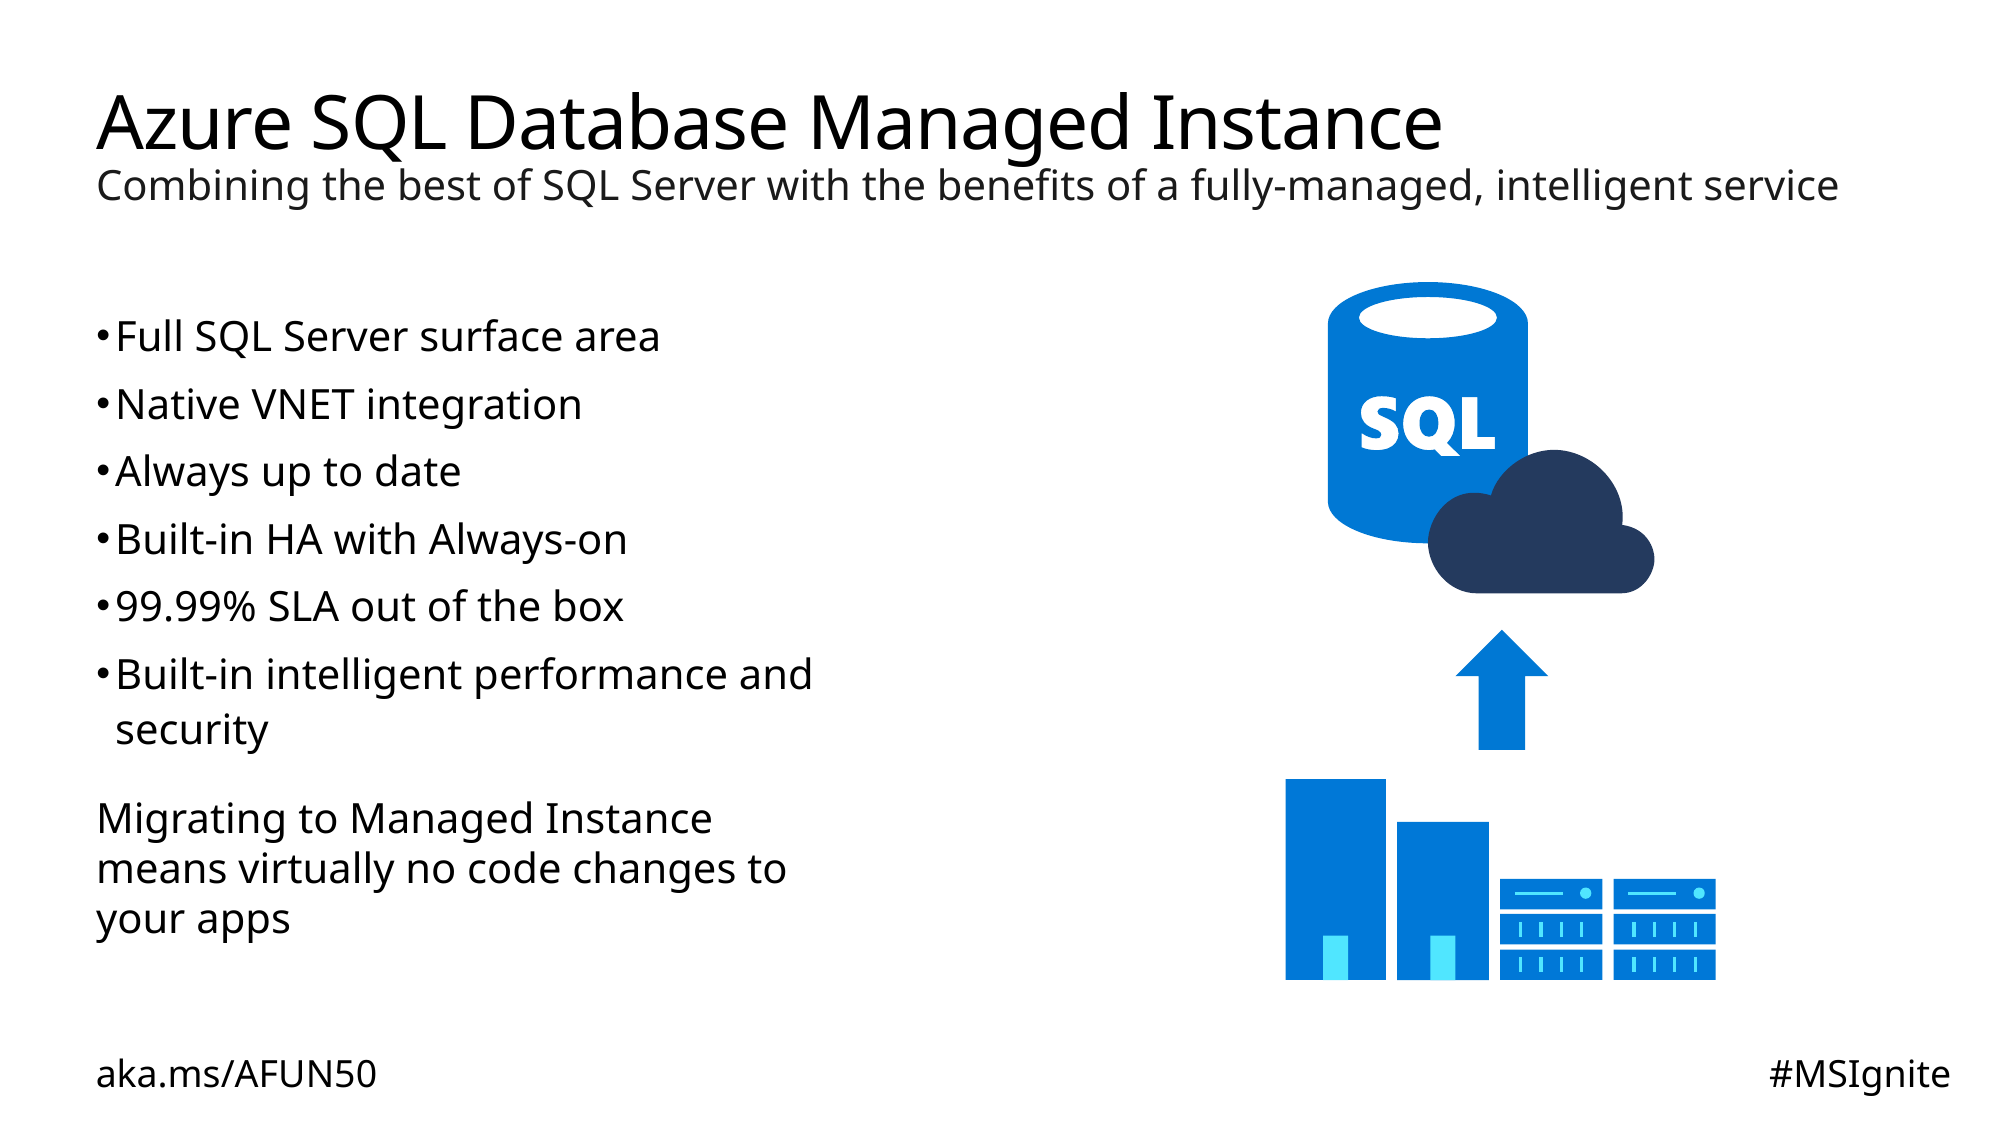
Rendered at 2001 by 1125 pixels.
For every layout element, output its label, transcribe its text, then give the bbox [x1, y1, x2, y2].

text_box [1327, 281, 1655, 594]
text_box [1499, 878, 1603, 981]
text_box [1613, 878, 1716, 981]
list Full SQL Server surface area Native VNET integration Always up to date Built-in HA with Always-on 99.99% SLA out of the box Built-in intelligent performance and security [96, 305, 945, 943]
text_box [1454, 629, 1550, 751]
text_box Migrating to Managed Instance means virtually no code changes to your apps [96, 792, 843, 943]
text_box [1285, 778, 1490, 981]
title Azure SQL Database Managed Instance [96, 75, 1904, 158]
text_box Combining the best of SQL Server with the benefits of a fully-managed, intelligent service [96, 158, 1954, 209]
